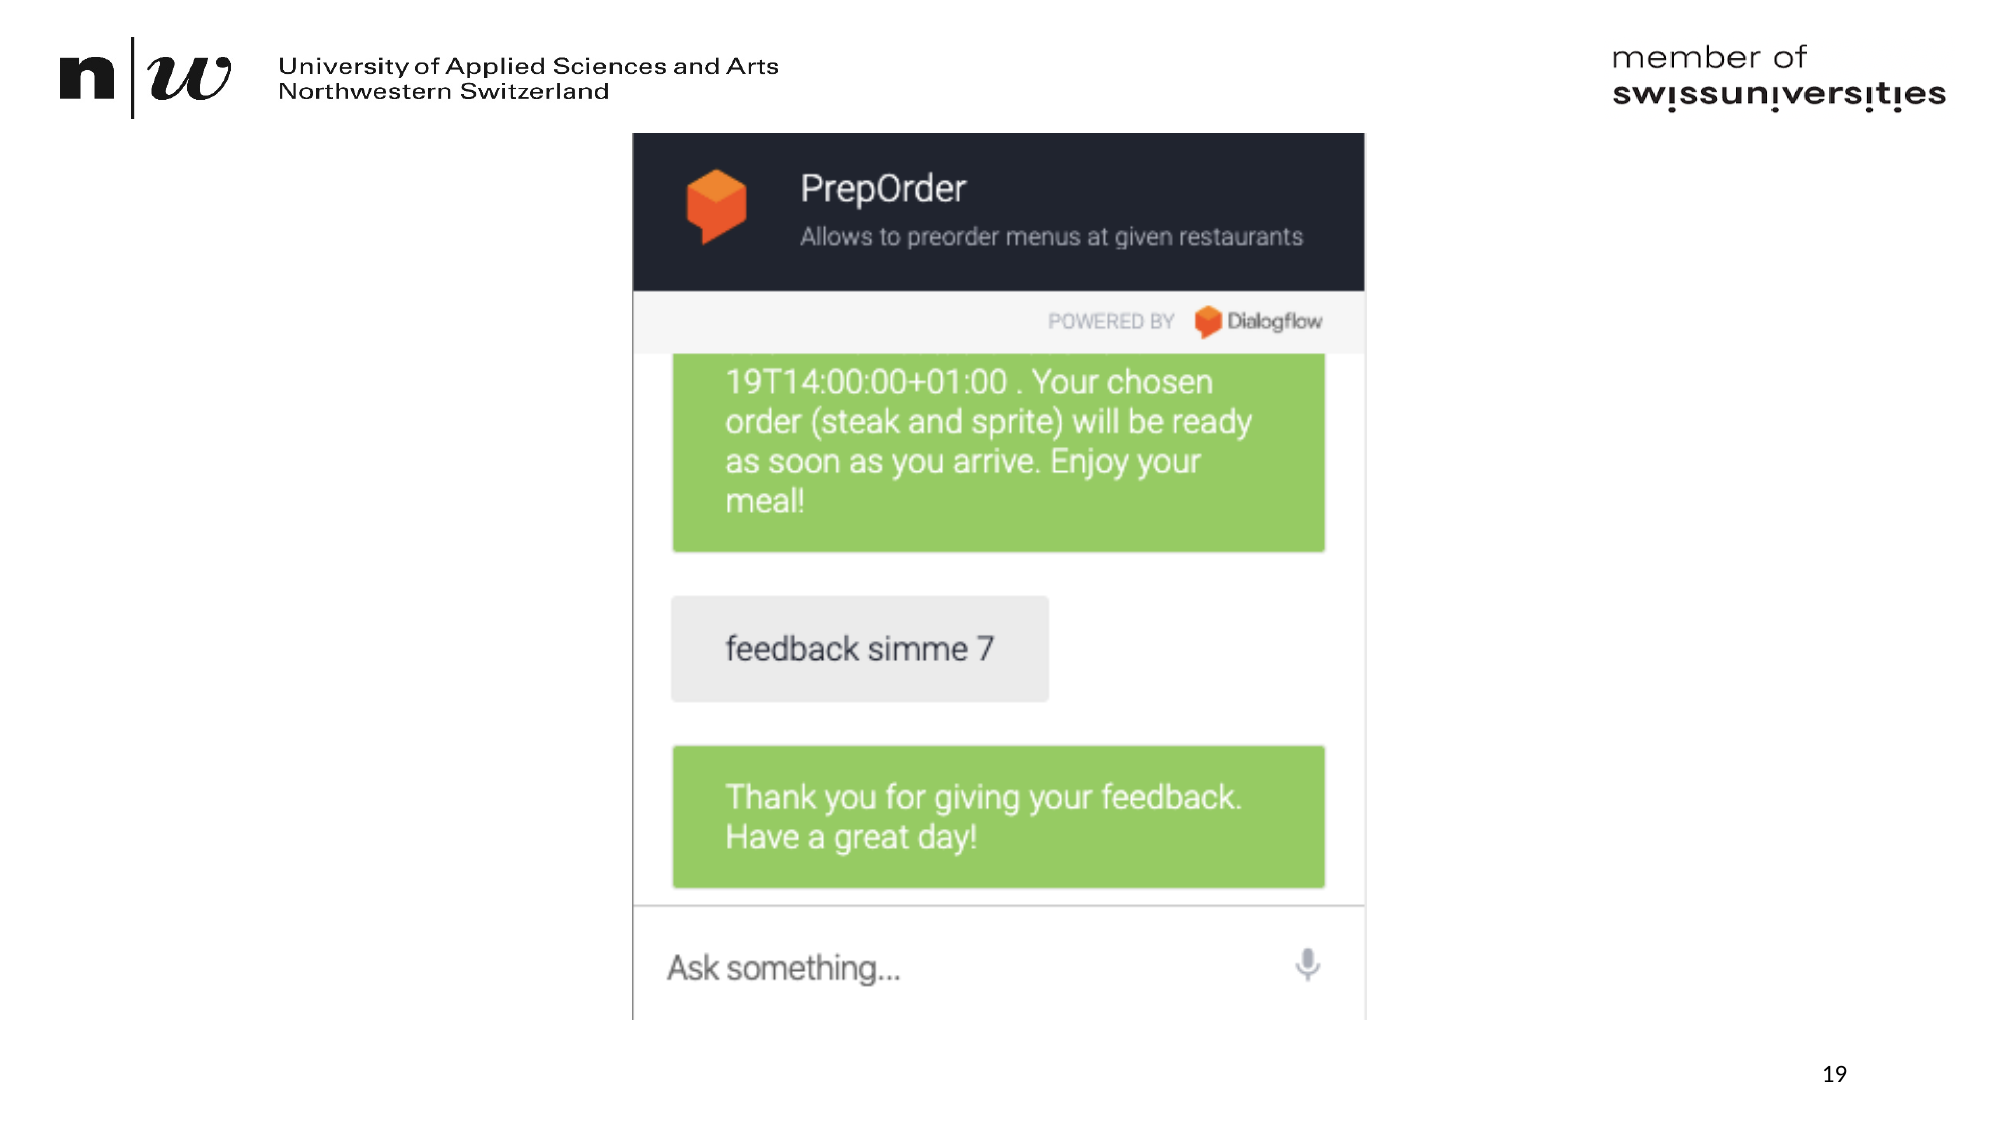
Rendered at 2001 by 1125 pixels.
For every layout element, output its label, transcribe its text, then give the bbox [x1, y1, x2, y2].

picture [60, 37, 778, 119]
picture [1604, 37, 1957, 119]
picture [632, 133, 1367, 1020]
slide_number 19 [1412, 1042, 1863, 1103]
